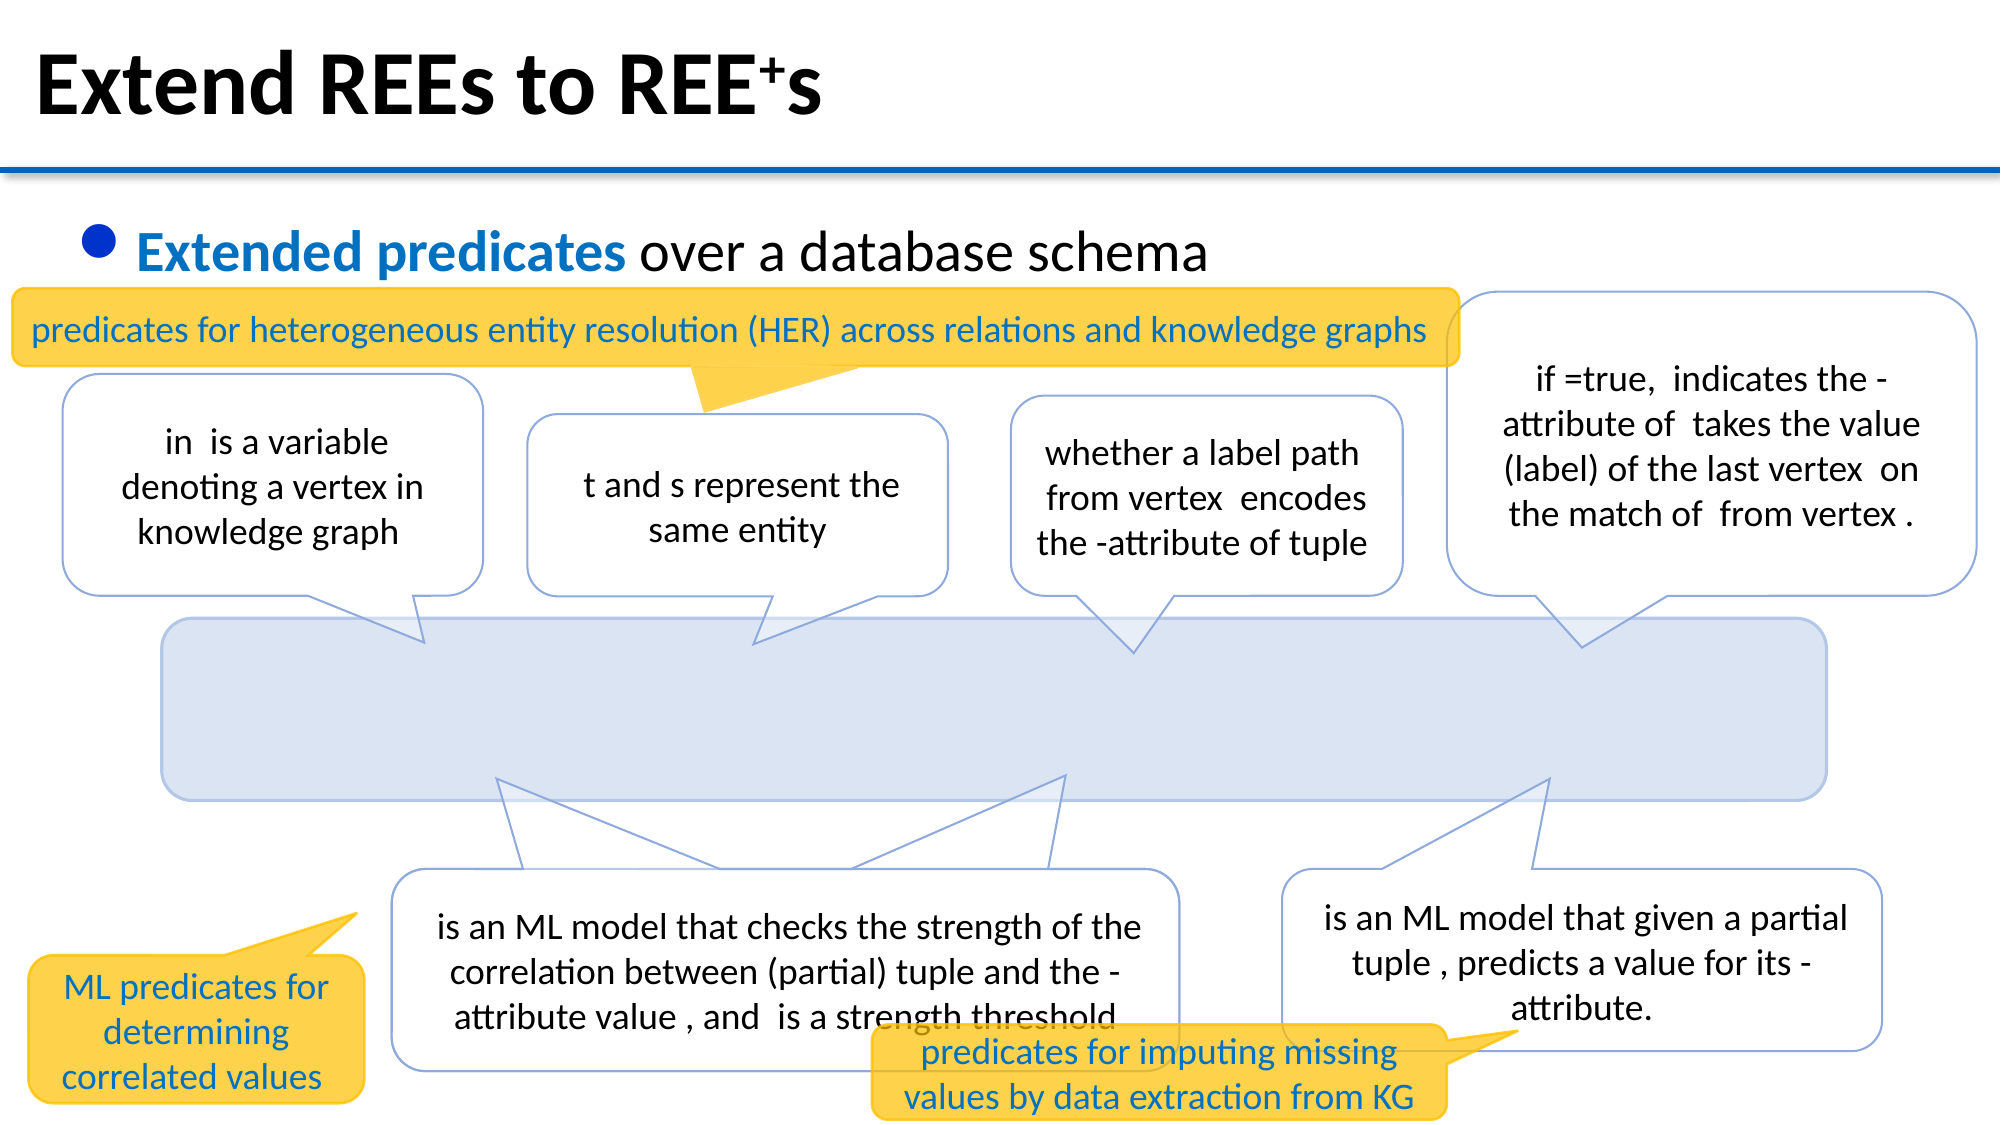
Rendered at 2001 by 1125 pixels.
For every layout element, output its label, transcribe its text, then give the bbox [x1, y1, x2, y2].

text_box [853, 773, 1067, 867]
text_box ML predicates for determining correlated values [27, 911, 366, 1105]
text_box [690, 364, 859, 413]
text_box predicates for heterogeneous entity resolution (HER) across relations and knowledge graphs [11, 287, 1461, 368]
table_cell null [393, 867, 1178, 1070]
text_box predicates for imputing missing values by data extraction from KG [870, 1023, 1519, 1121]
title Extend REEs to REE+s [0, 0, 2000, 167]
